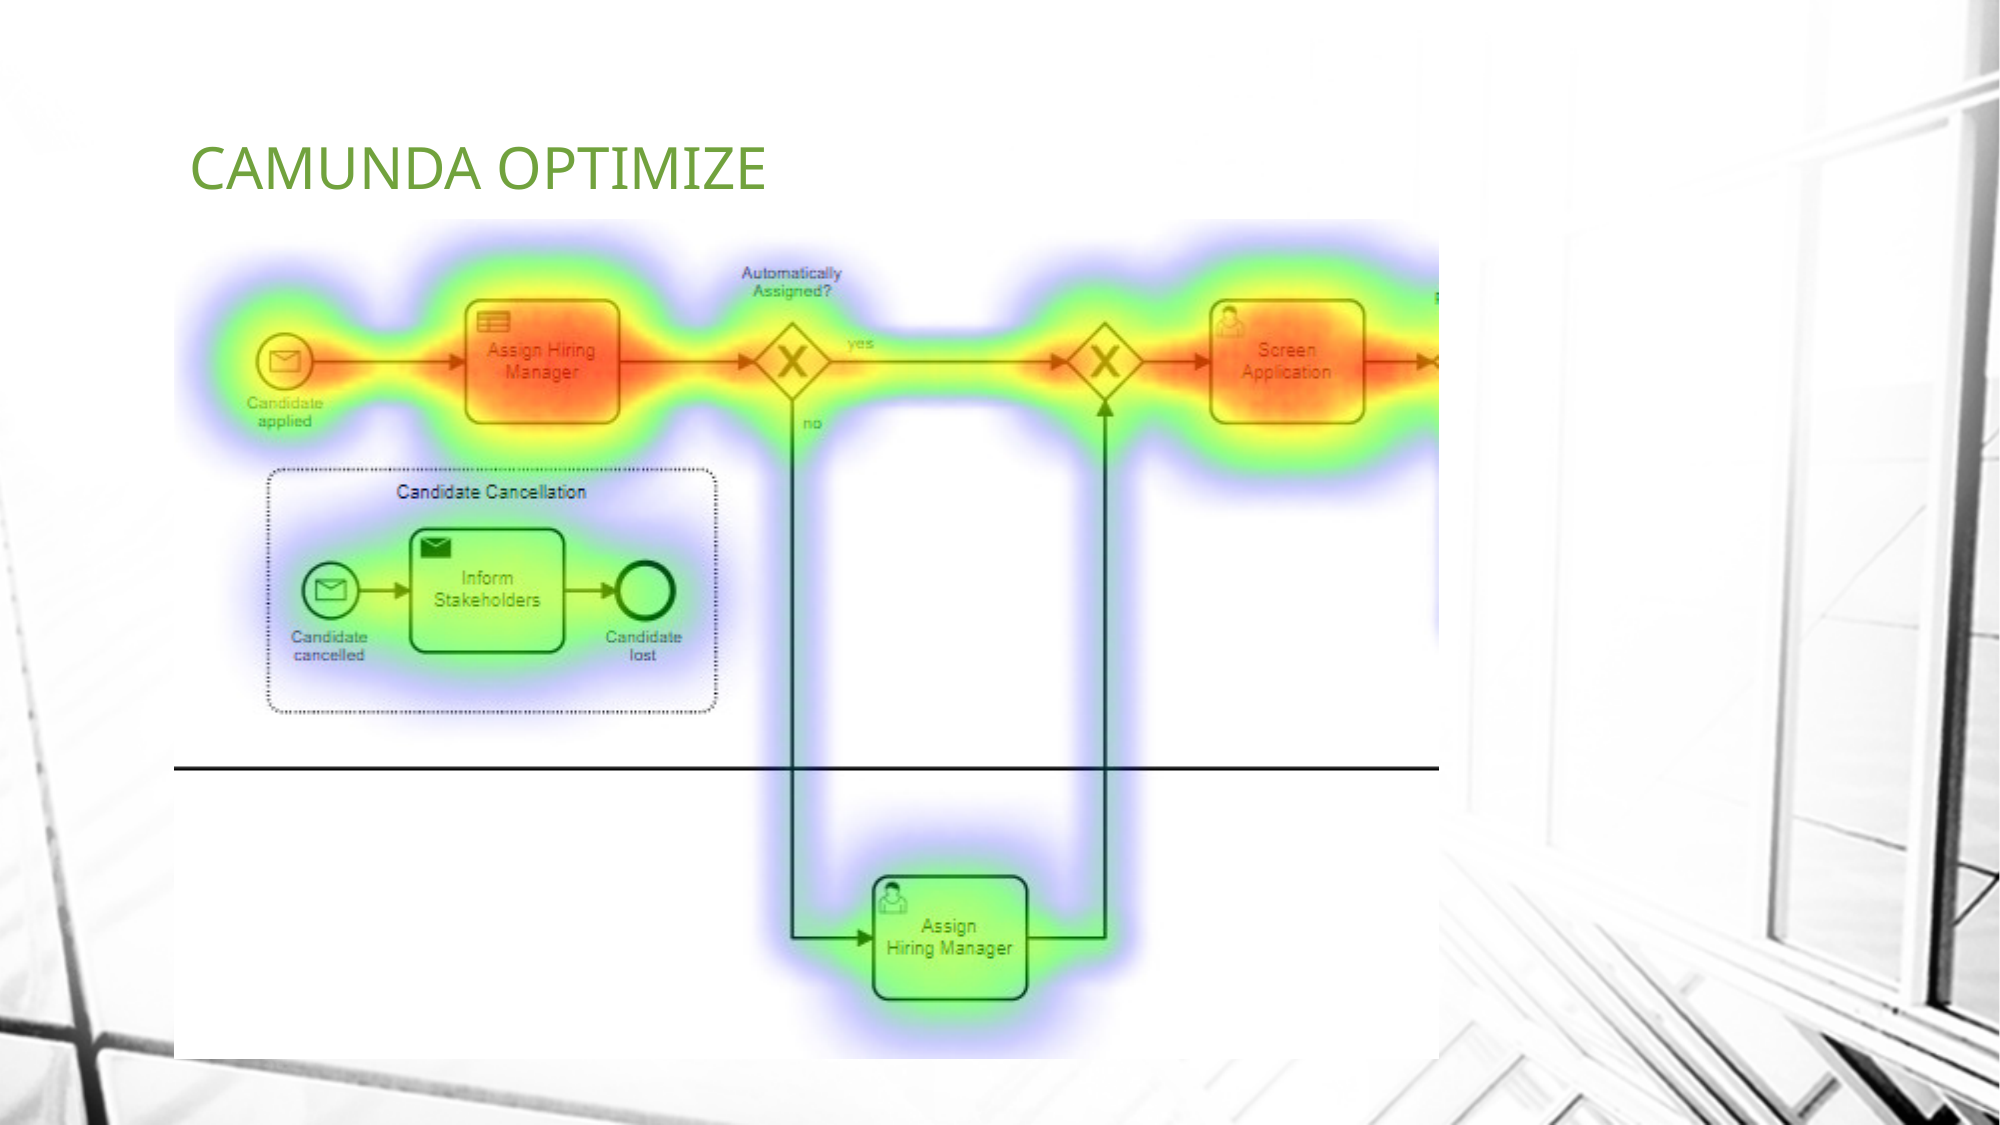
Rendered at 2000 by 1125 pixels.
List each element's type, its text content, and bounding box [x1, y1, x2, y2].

picture [0, 0, 2000, 1125]
title CAMUNDA OPTIMIZE [174, 113, 1638, 209]
